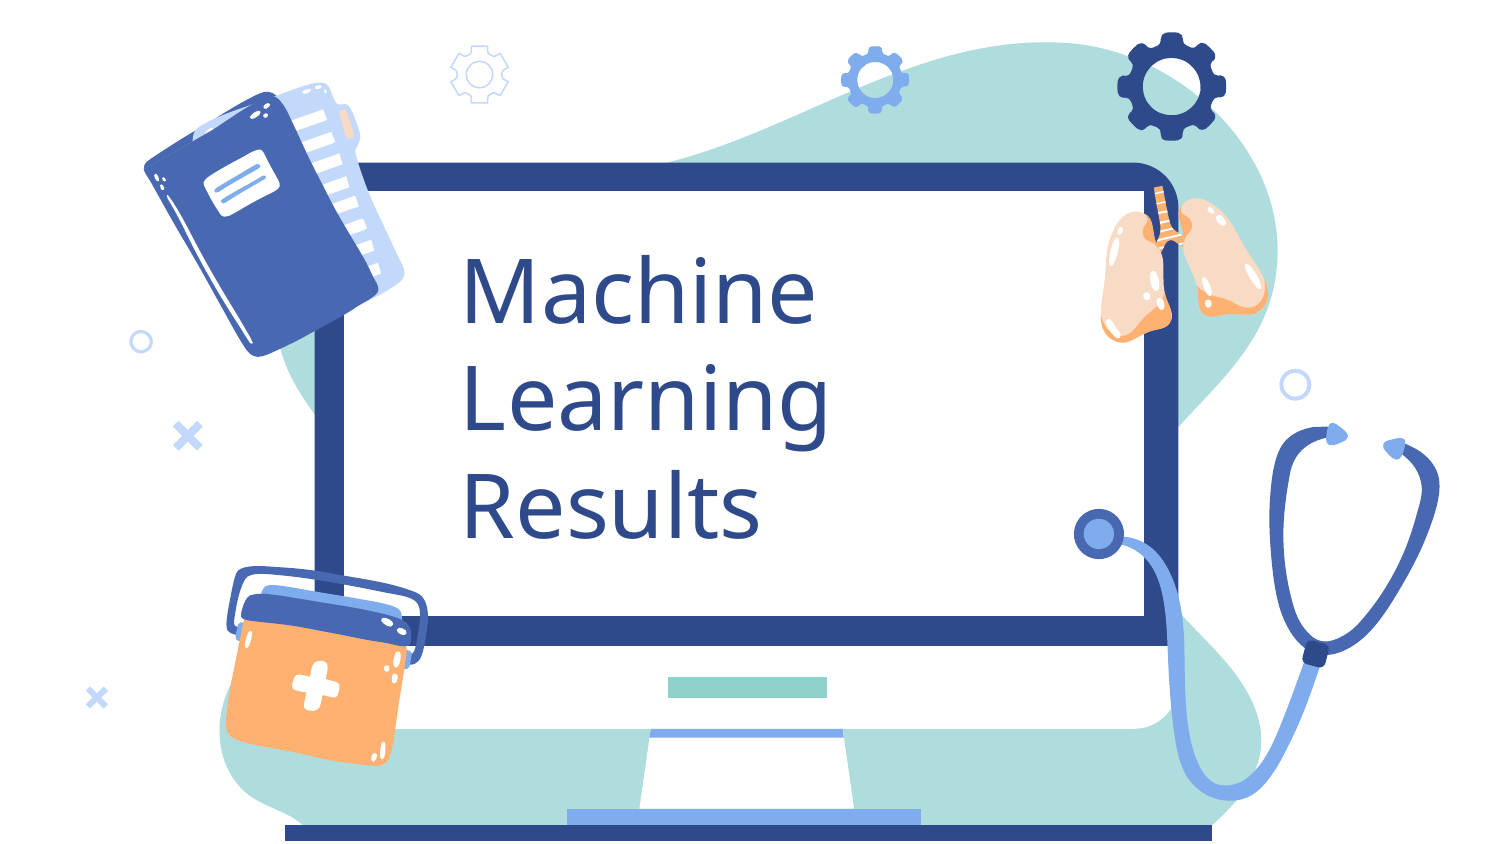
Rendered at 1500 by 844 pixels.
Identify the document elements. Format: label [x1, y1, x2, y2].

text_box [225, 565, 430, 768]
text_box [1160, 32, 1183, 40]
text_box [1292, 368, 1312, 401]
text_box [1086, 185, 1258, 334]
text_box [211, 41, 1288, 841]
text_box [78, 45, 509, 716]
text_box [158, 80, 407, 347]
text_box [1073, 421, 1444, 804]
